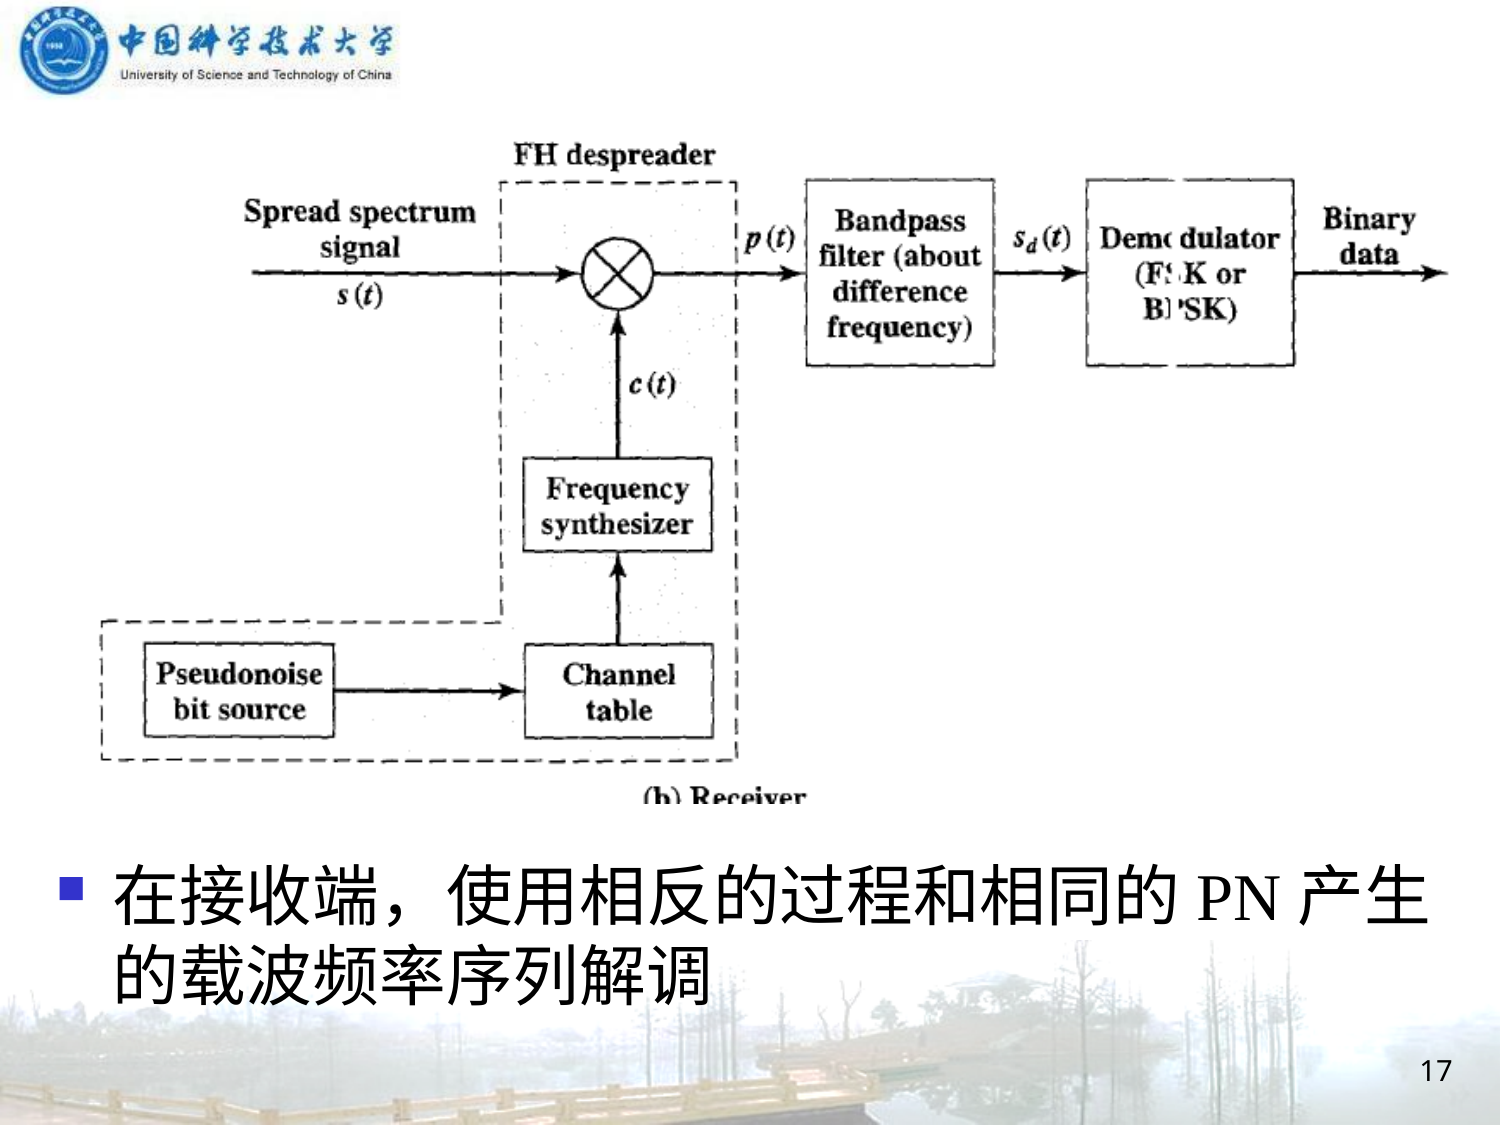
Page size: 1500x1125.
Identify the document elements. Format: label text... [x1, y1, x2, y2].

list 在接收端，使用相反的过程和相同的PN产生的载波频率序列解调 [40, 845, 1470, 1100]
picture [0, 0, 422, 103]
slide_number 17 [1154, 1023, 1468, 1100]
picture [52, 136, 1460, 805]
